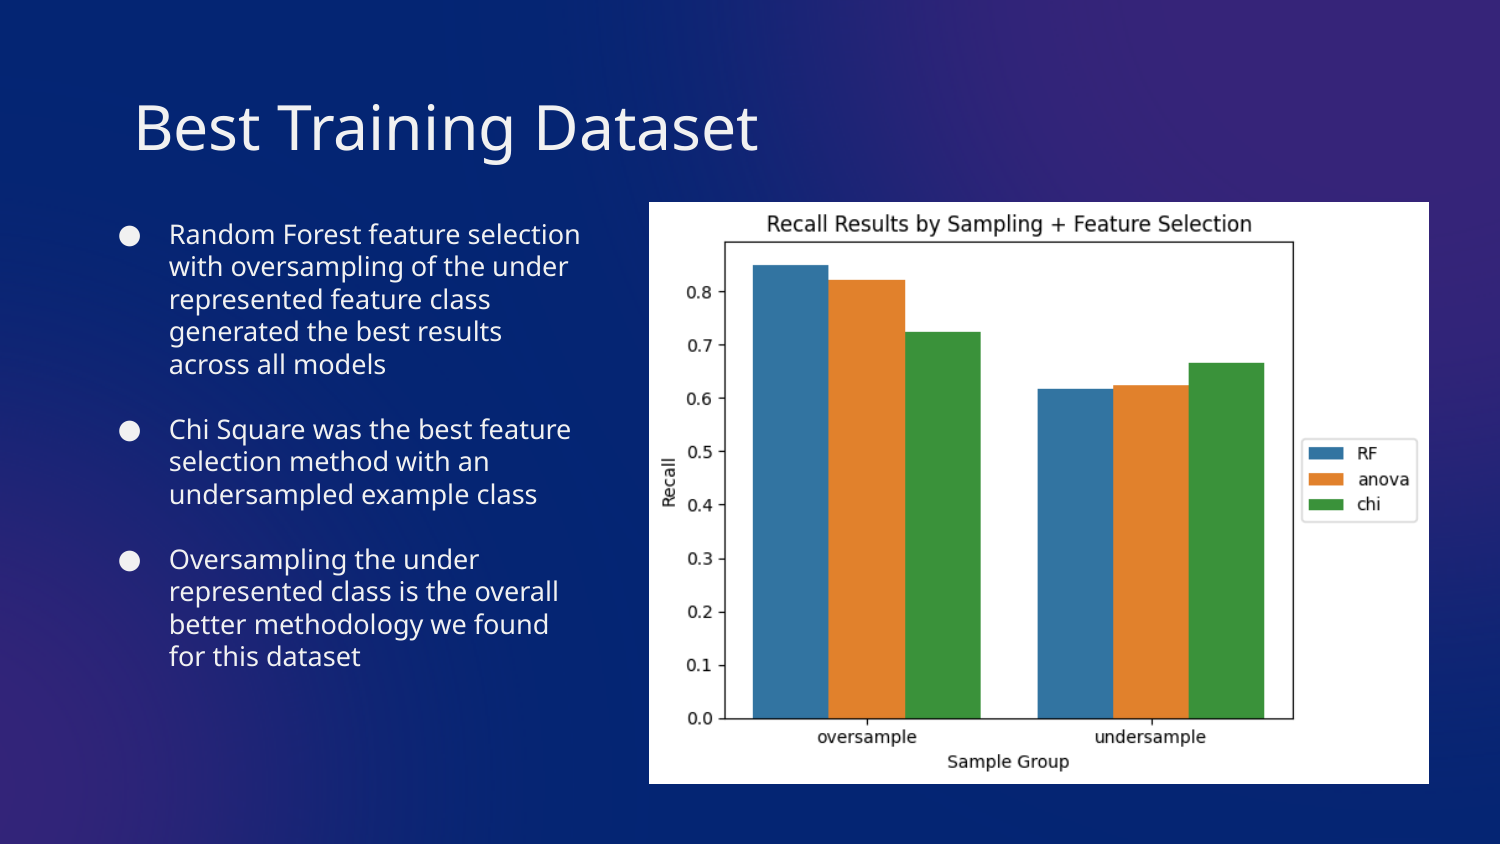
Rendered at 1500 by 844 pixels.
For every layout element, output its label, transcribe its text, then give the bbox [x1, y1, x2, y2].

text_box Random Forest feature selection with oversampling of the under represented feature class generated the best results across all models Chi Square was the best feature selection method with an undersampled example class Oversampling the under represented class is the overall better methodology we found for this dataset [78, 202, 600, 794]
picture [0, 0, 1500, 844]
title Best Training Dataset [118, 72, 1382, 167]
